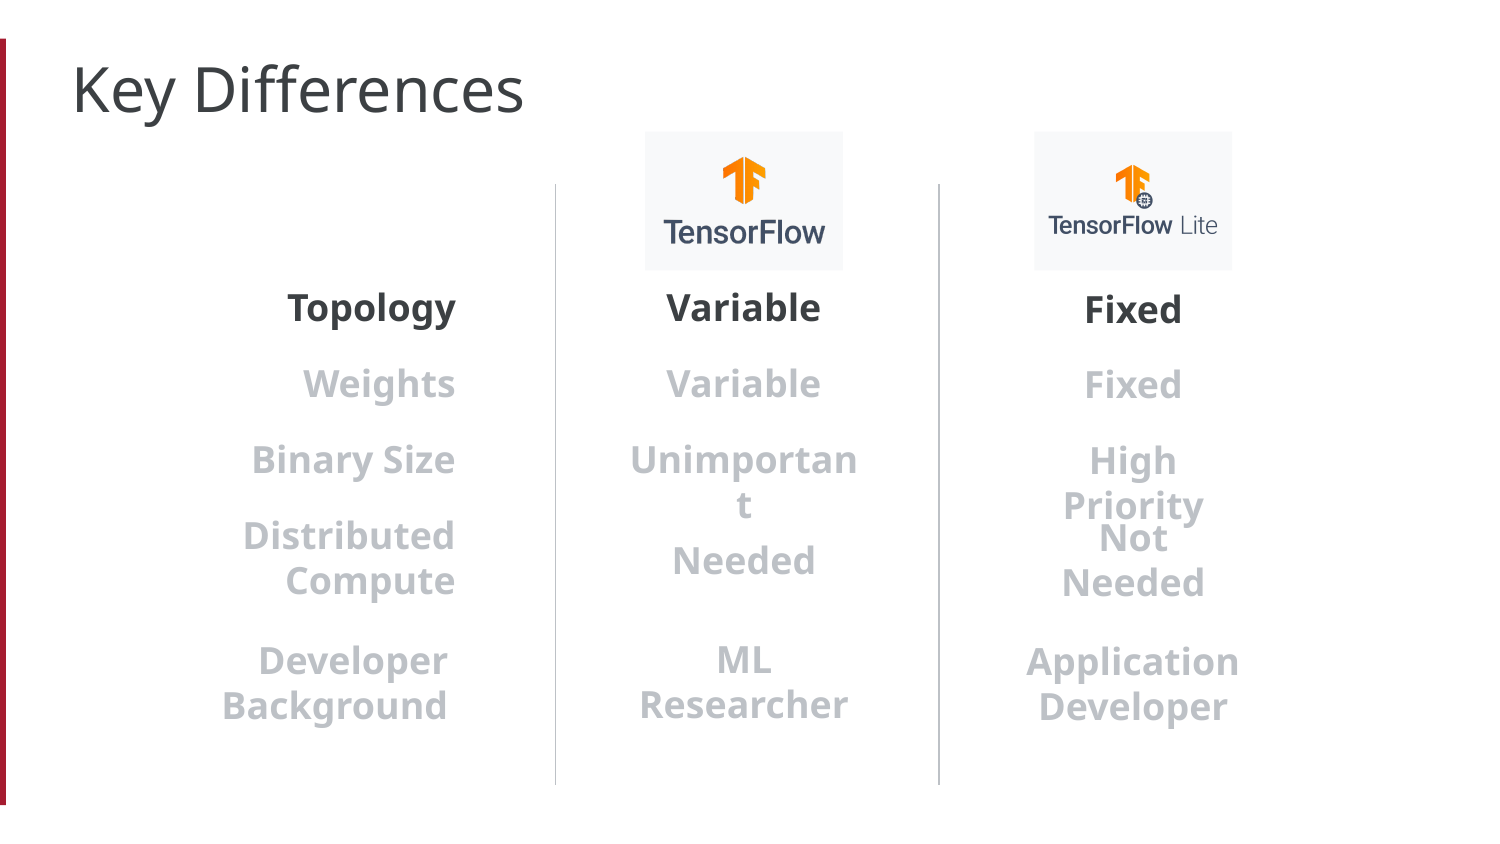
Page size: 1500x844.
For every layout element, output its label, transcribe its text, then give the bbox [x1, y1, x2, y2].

text_box Key Differences [56, 43, 1336, 132]
text_box Variable [625, 269, 864, 345]
text_box Distributed Compute [196, 496, 471, 575]
text_box Developer Background [168, 622, 464, 701]
text_box [1034, 132, 1233, 270]
text_box Fixed [1014, 270, 1253, 346]
text_box Topology [232, 269, 471, 345]
text_box [645, 132, 843, 269]
text_box Weights [232, 345, 471, 420]
text_box Needed [606, 521, 882, 600]
text_box Variable [625, 345, 864, 420]
text_box ML Researcher [596, 621, 892, 700]
text_box Fixed [1014, 346, 1253, 422]
picture [1042, 158, 1224, 244]
text_box Binary Size [212, 420, 472, 499]
text_box High Priority [1004, 422, 1263, 499]
text_box Application Developer [986, 622, 1281, 701]
picture [653, 145, 835, 257]
text_box Unimportant [606, 420, 882, 499]
text_box Not Needed [996, 499, 1271, 578]
